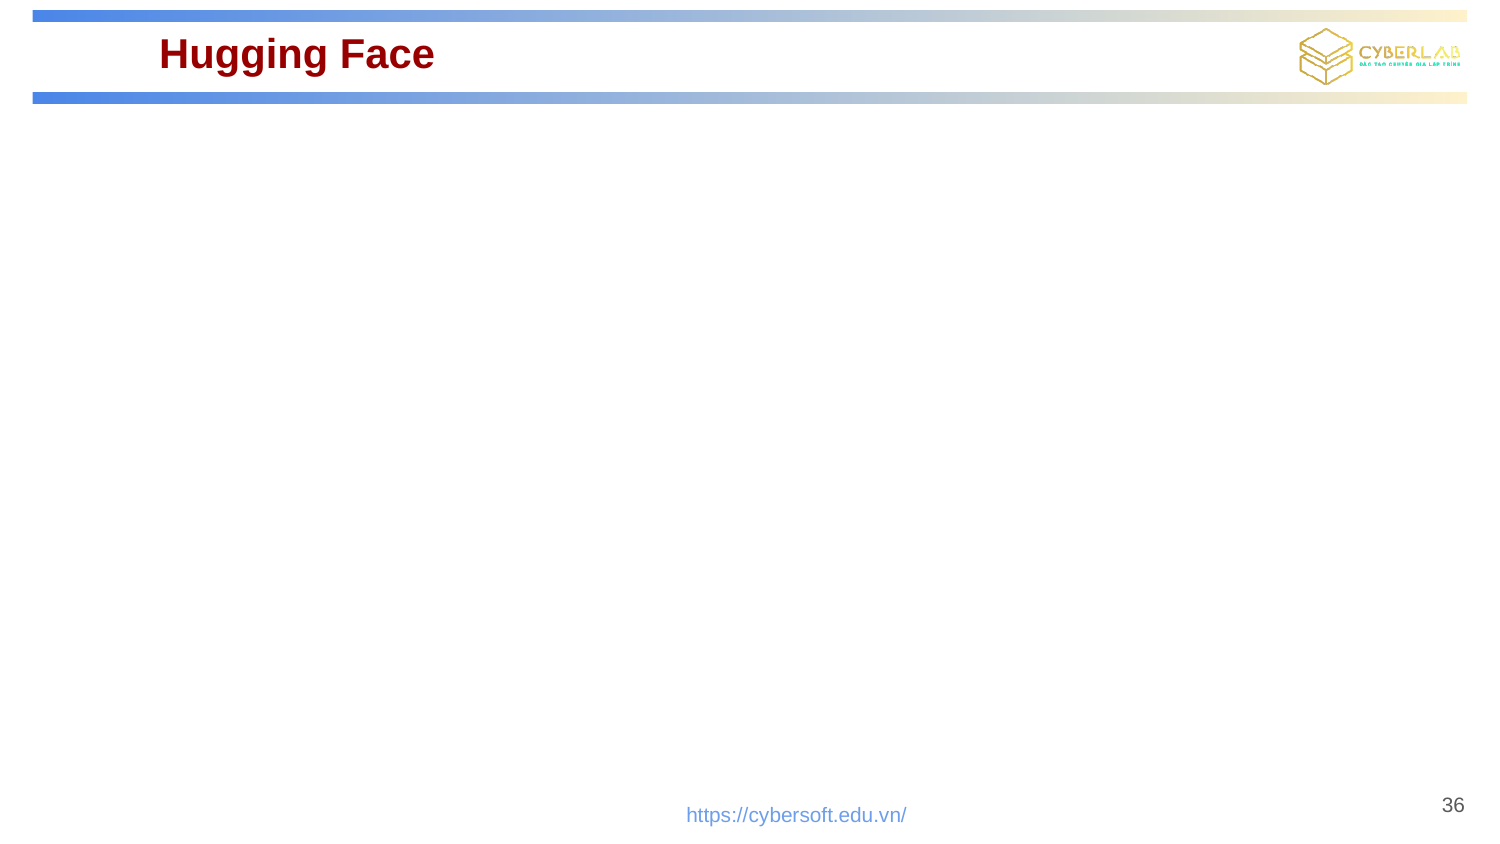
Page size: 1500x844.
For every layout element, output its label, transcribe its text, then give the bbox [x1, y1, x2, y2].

slide_number 36 [1389, 782, 1480, 830]
title Hugging Face [144, 12, 1449, 93]
picture [1449, 28, 1468, 85]
